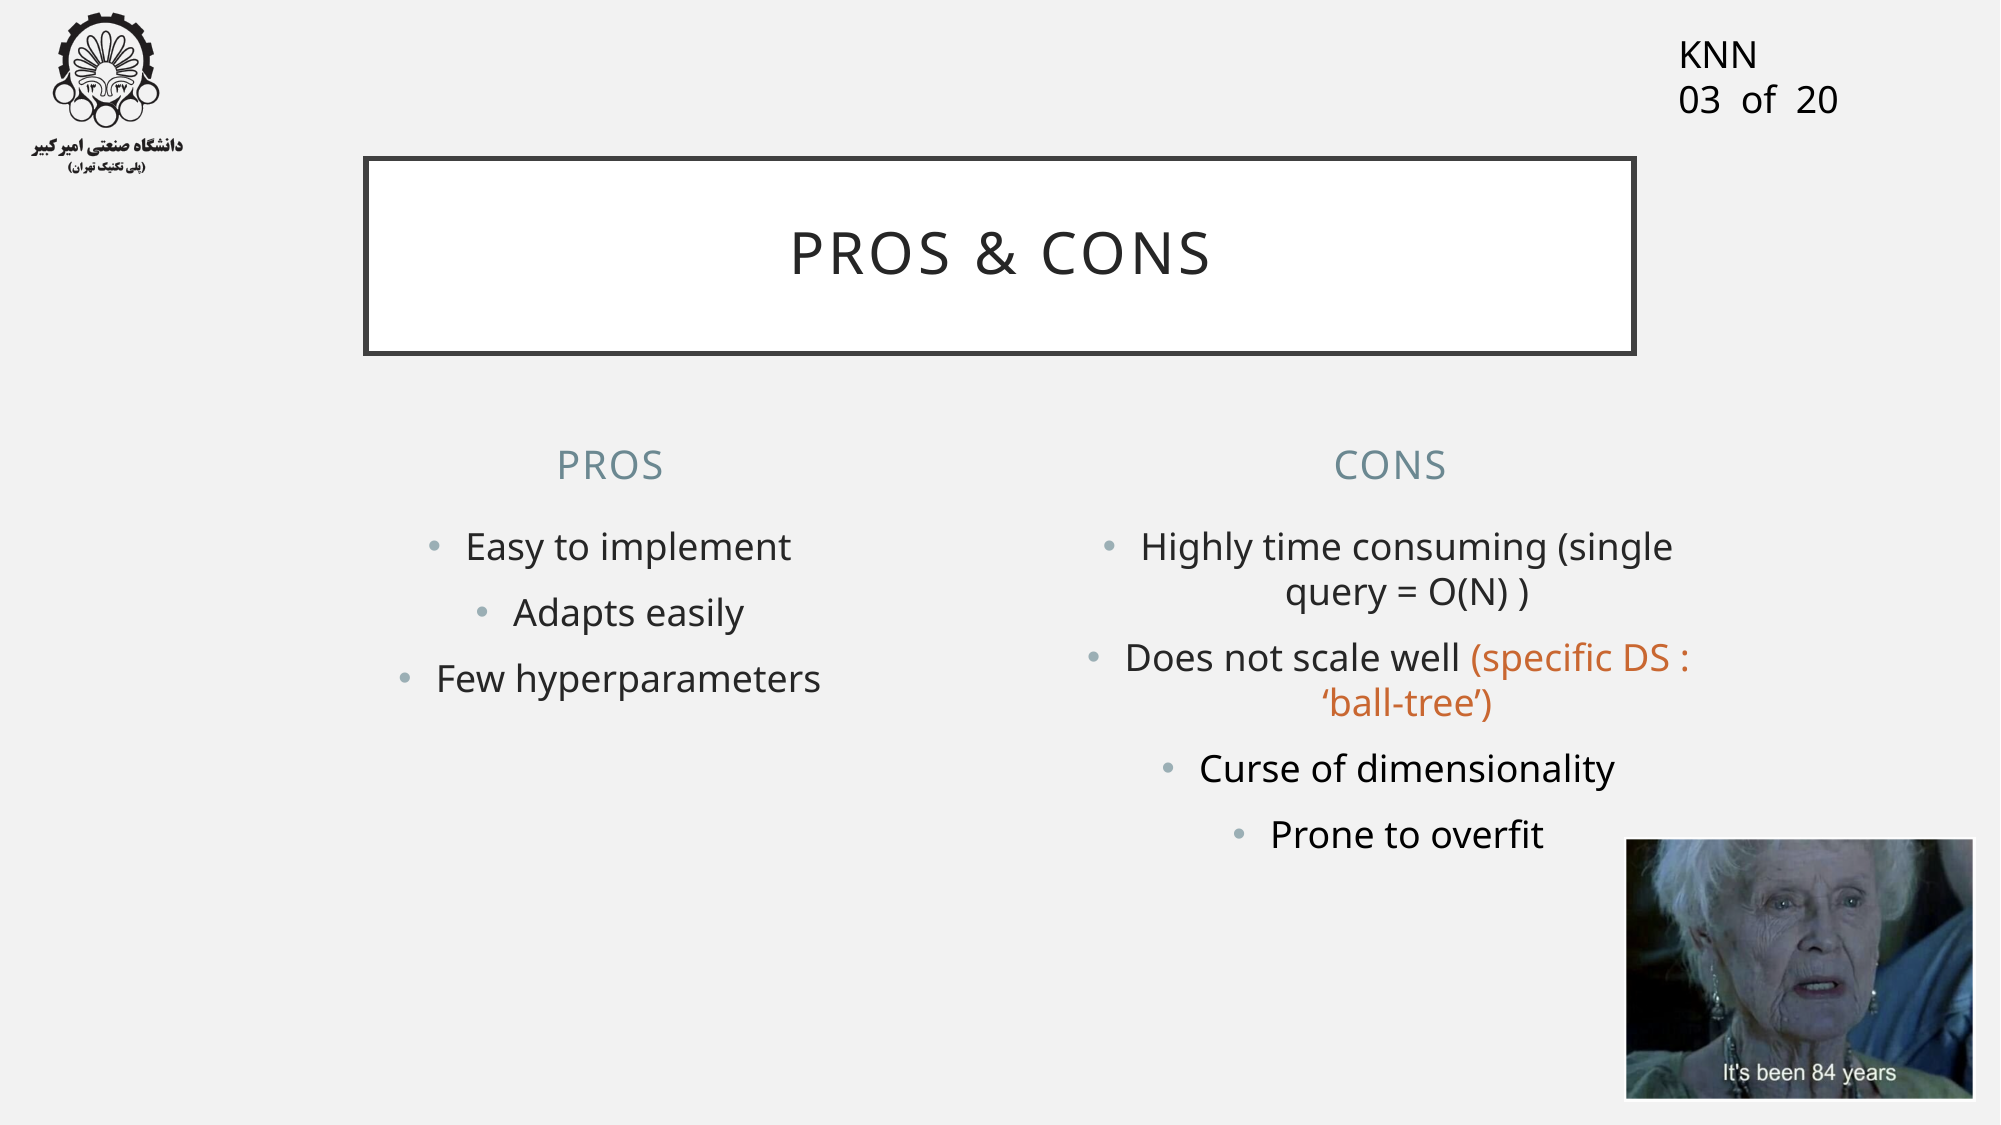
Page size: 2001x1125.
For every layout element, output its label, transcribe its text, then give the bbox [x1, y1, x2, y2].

picture [1624, 837, 1976, 1102]
list Highly time consuming (single query = O(N) ) Does not scale well (specific DS : ‘ball-tree’) Curse of dimensionality Prone to overfit [1039, 515, 1738, 942]
list Easy to implement Adapts easily Few hyperparameters [259, 515, 961, 942]
list cons [1039, 379, 1741, 495]
text_box KNN 03 of 20 [1663, 23, 1976, 129]
picture [0, 0, 206, 200]
title Pros & cons [363, 156, 1637, 356]
list pros [259, 379, 961, 495]
